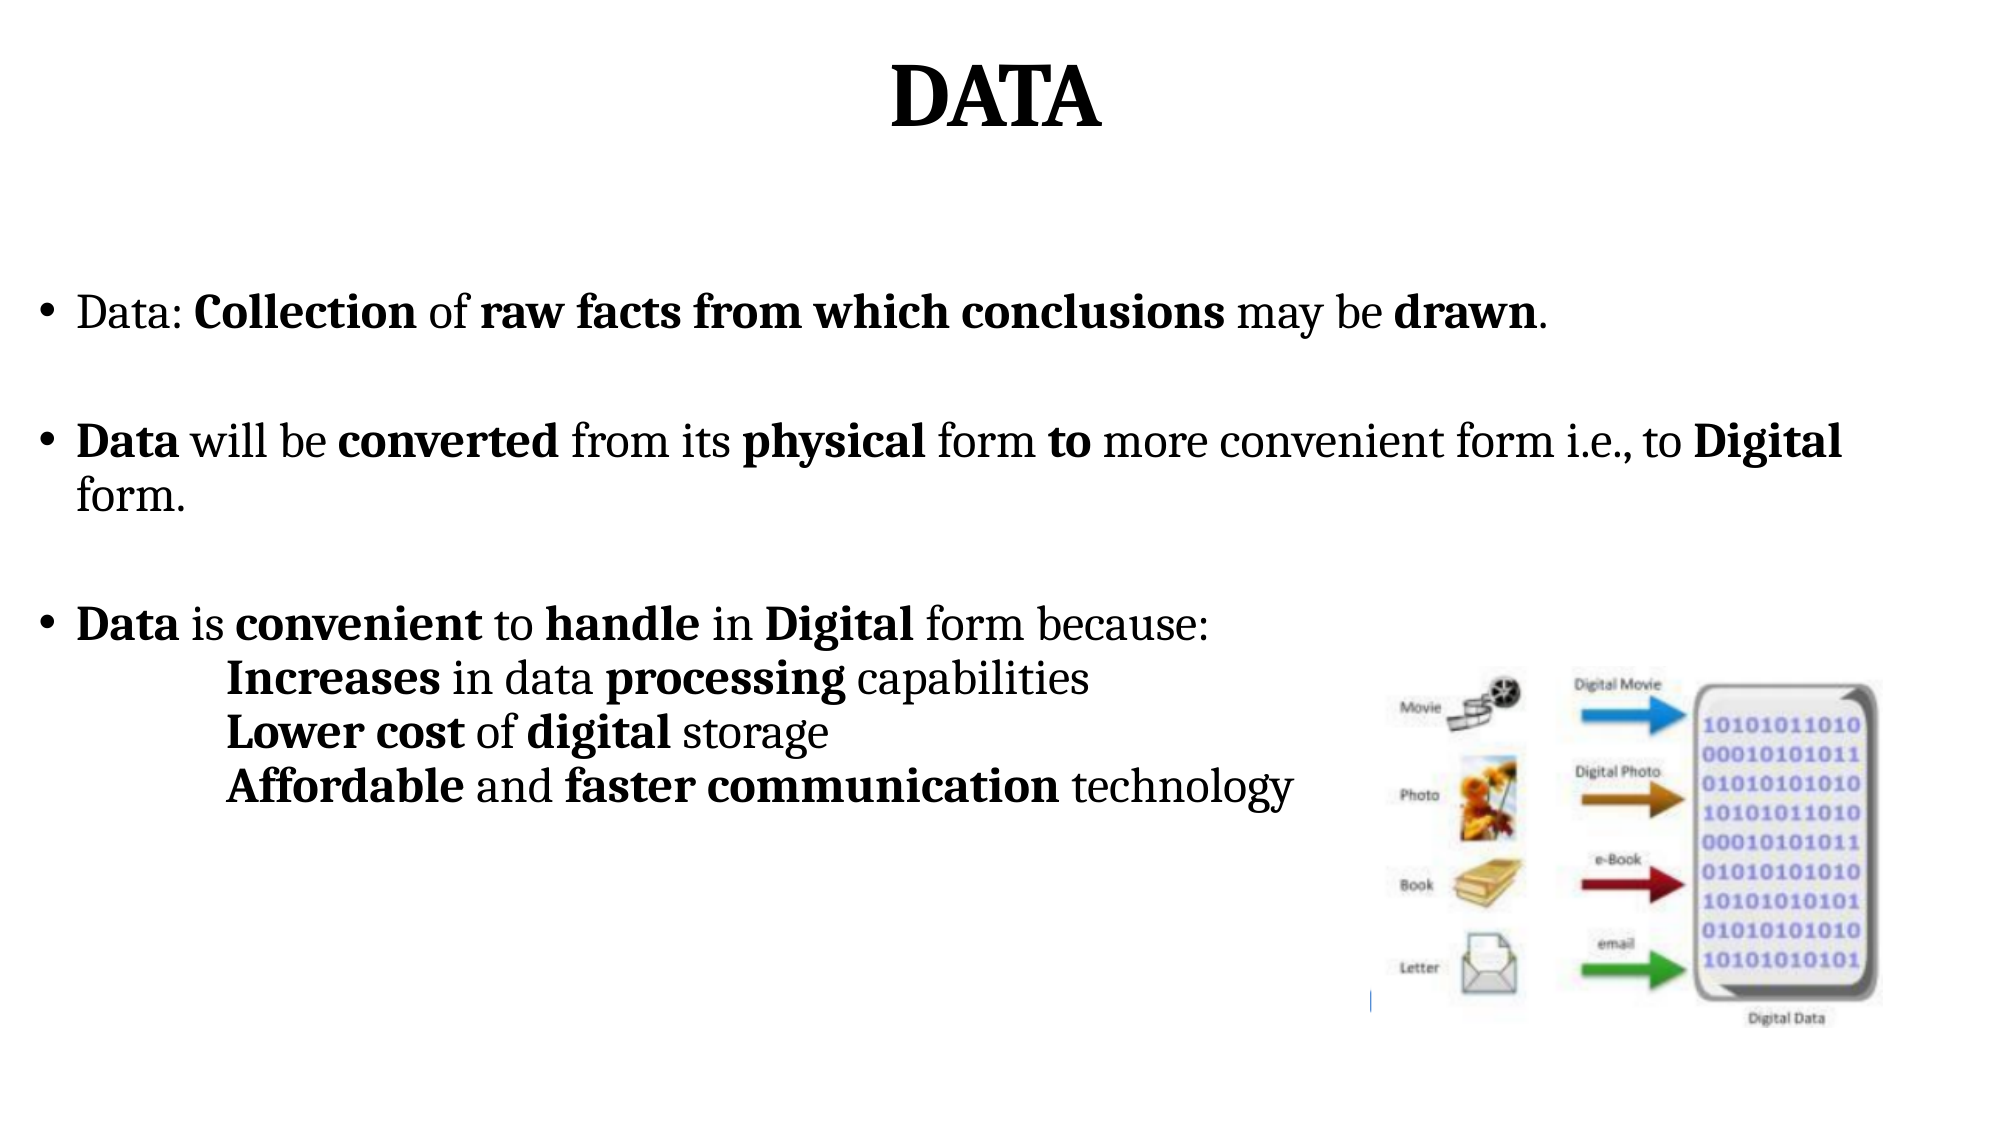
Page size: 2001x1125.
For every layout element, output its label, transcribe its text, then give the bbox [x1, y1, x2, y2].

title DATA [23, 31, 1969, 162]
list Data: Collection of raw facts from which conclusions may be drawn. Data will be converted from its physical form to more convenient form i.e., to Digital form. Data is convenient to handle in Digital form because: Increases in data processing capabilities Lower cost of digital storage Affordable and faster communication technology [23, 197, 1969, 1094]
picture [1370, 666, 1883, 1028]
